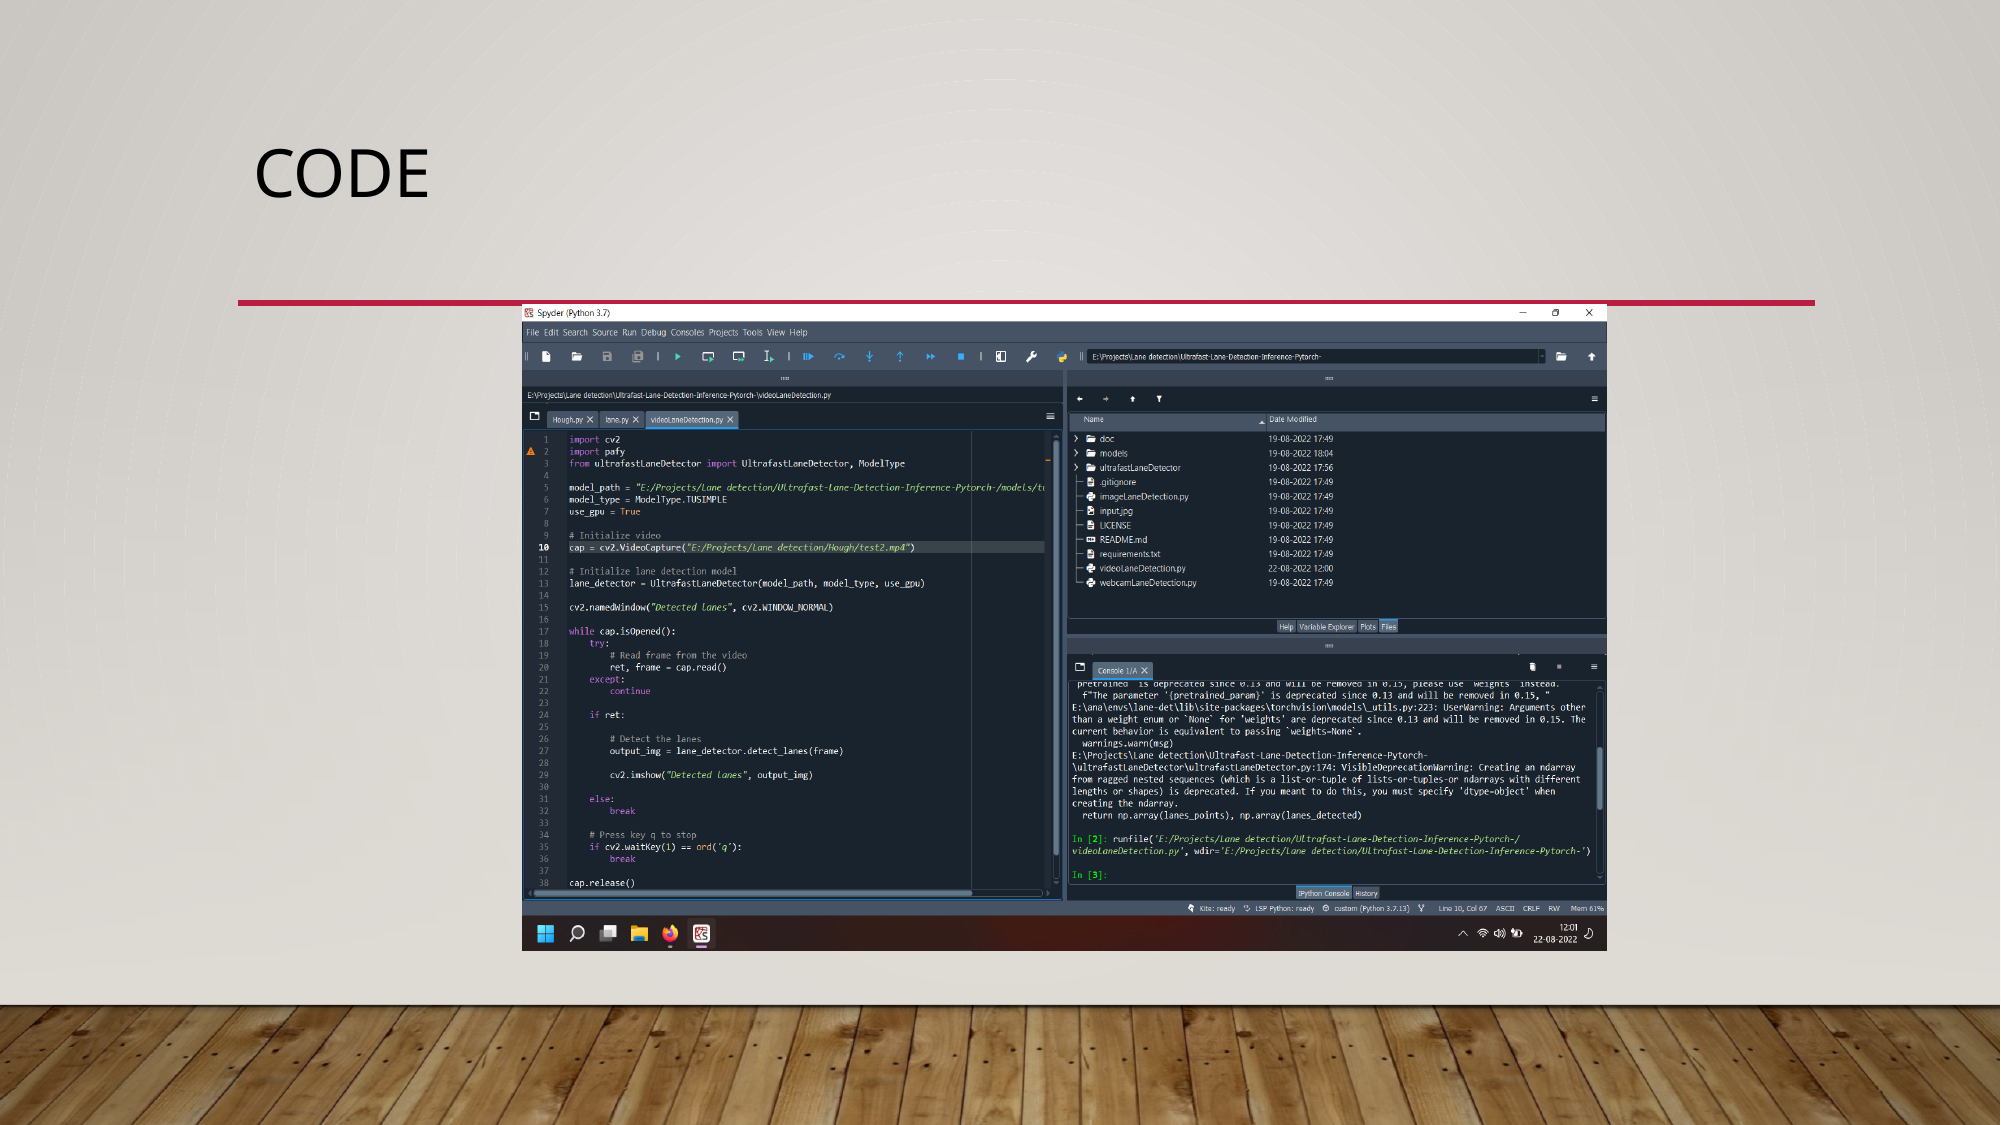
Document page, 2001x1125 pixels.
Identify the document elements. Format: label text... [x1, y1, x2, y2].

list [522, 303, 1607, 952]
title Code [238, 131, 1814, 305]
picture [0, 1005, 2000, 1125]
